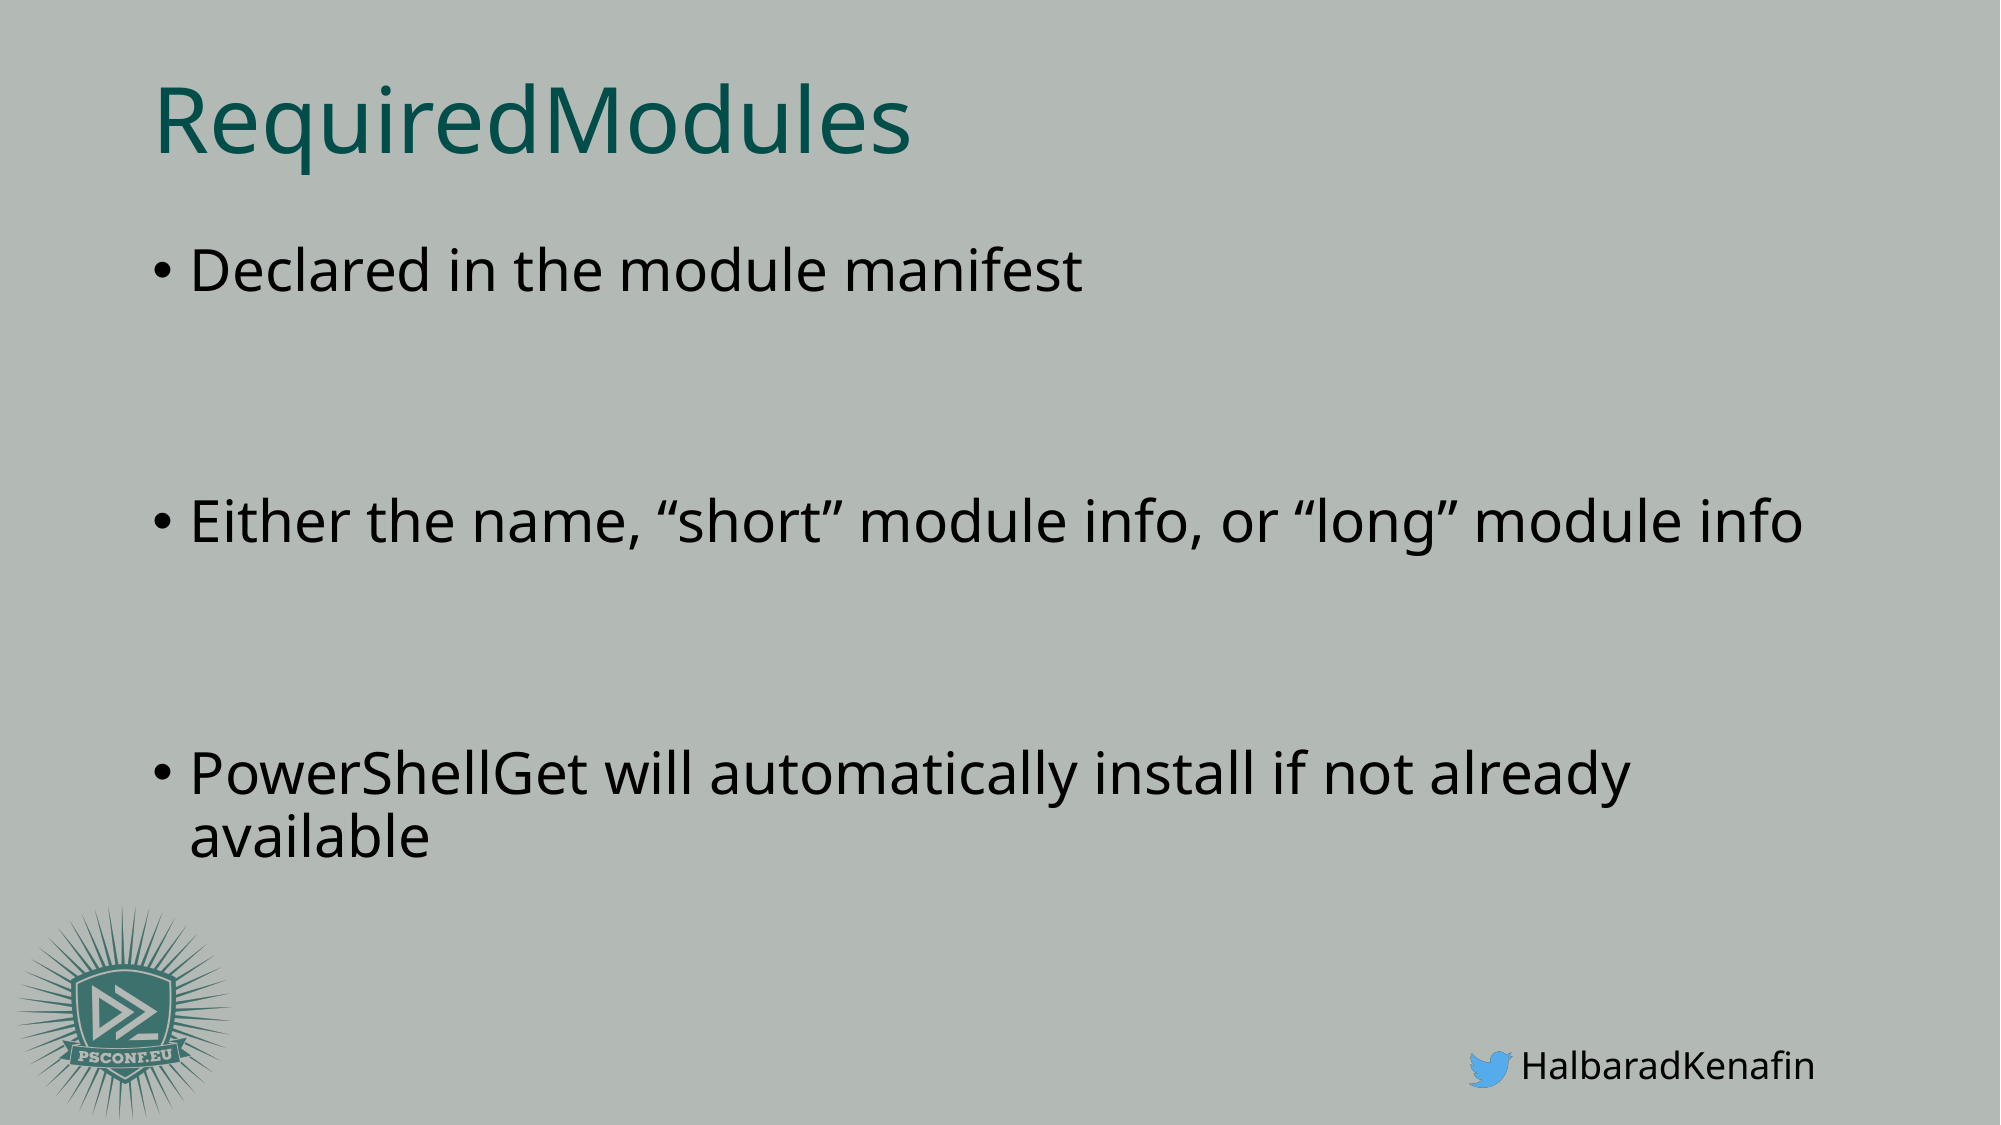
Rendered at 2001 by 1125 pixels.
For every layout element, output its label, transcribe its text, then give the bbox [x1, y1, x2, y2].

list Declared in the module manifest Either the name, “short” module info, or “long” module info PowerShellGet will automatically install if not already available [137, 233, 1863, 1014]
footer HalbaradKenafin [1505, 1037, 1863, 1098]
picture [1458, 1037, 1523, 1103]
title RequiredModules [137, 59, 1863, 188]
